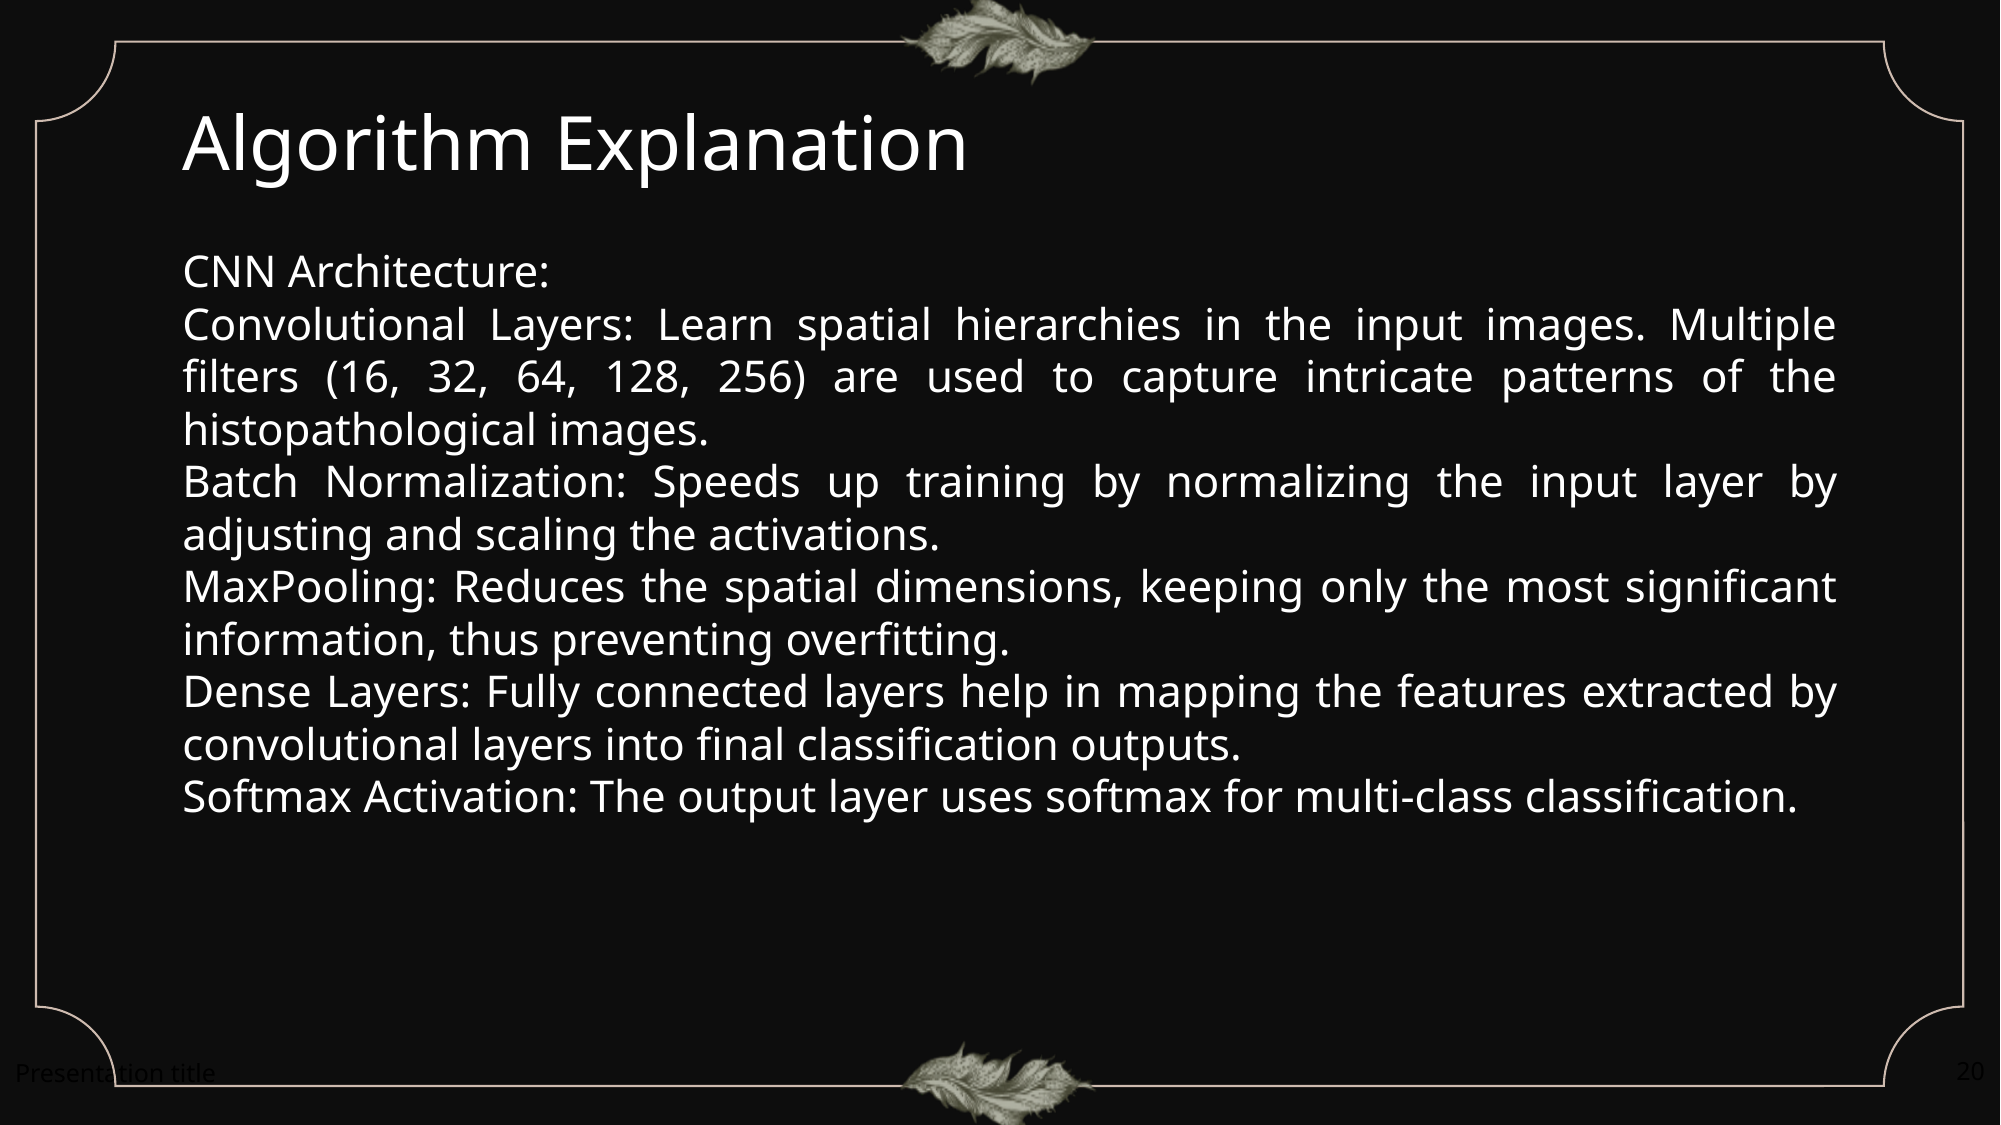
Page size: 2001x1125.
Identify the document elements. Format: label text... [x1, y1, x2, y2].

picture [899, 1039, 1097, 1125]
text_box CNN Architecture: Convolutional Layers: Learn spatial hierarchies in the input images. Multiple filters (16, 32, 64, 128, 256) are used to capture intricate patterns of the histopathological images. Batch Normalization: Speeds up training by normalizing the input layer by adjusting and scaling the activations. MaxPooling: Reduces the spatial dimensions, keeping only the most significant information, thus preventing overfitting. Dense Layers: Fully connected layers help in mapping the features extracted by convolutional layers into final classification outputs. Softmax Activation: The output layer uses softmax for multi-class classification. [167, 184, 1853, 882]
footer Presentation title [0, 1042, 675, 1103]
picture [899, 0, 1097, 87]
text_box [34, 40, 1965, 1088]
text_box Algorithm Explanation [167, 88, 1369, 184]
slide_number 20 [1871, 1042, 2000, 1103]
